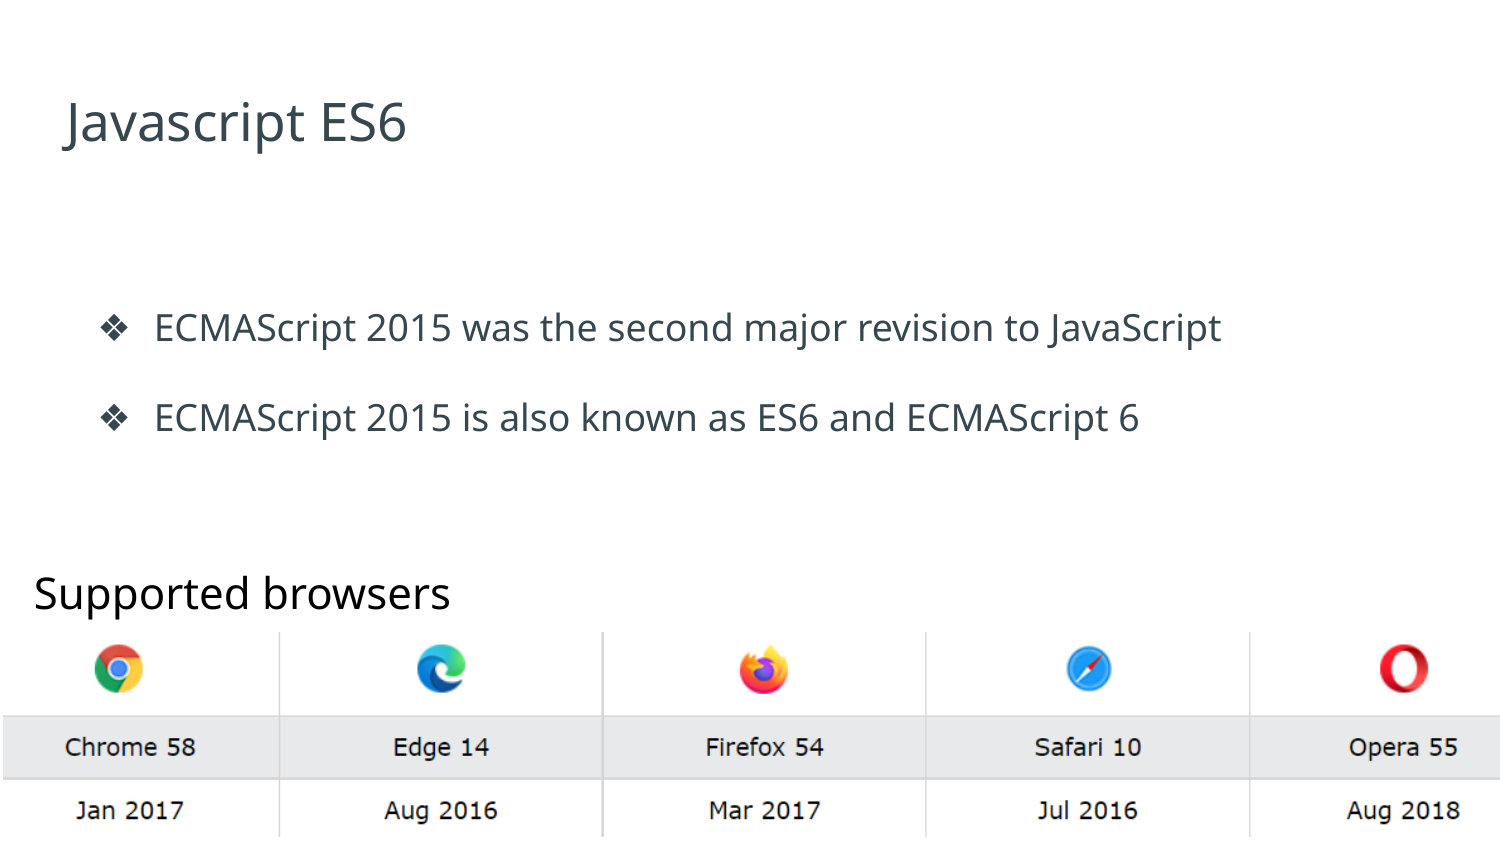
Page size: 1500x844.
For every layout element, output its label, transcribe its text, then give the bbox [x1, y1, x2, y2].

title Javascript ES6 [51, 72, 1449, 167]
list ECMAScript 2015 was the second major revision to JavaScript ECMAScript 2015 is also known as ES6 and ECMAScript 6 [63, 244, 1437, 434]
picture [3, 632, 1500, 838]
text_box Supported browsers [18, 524, 571, 630]
